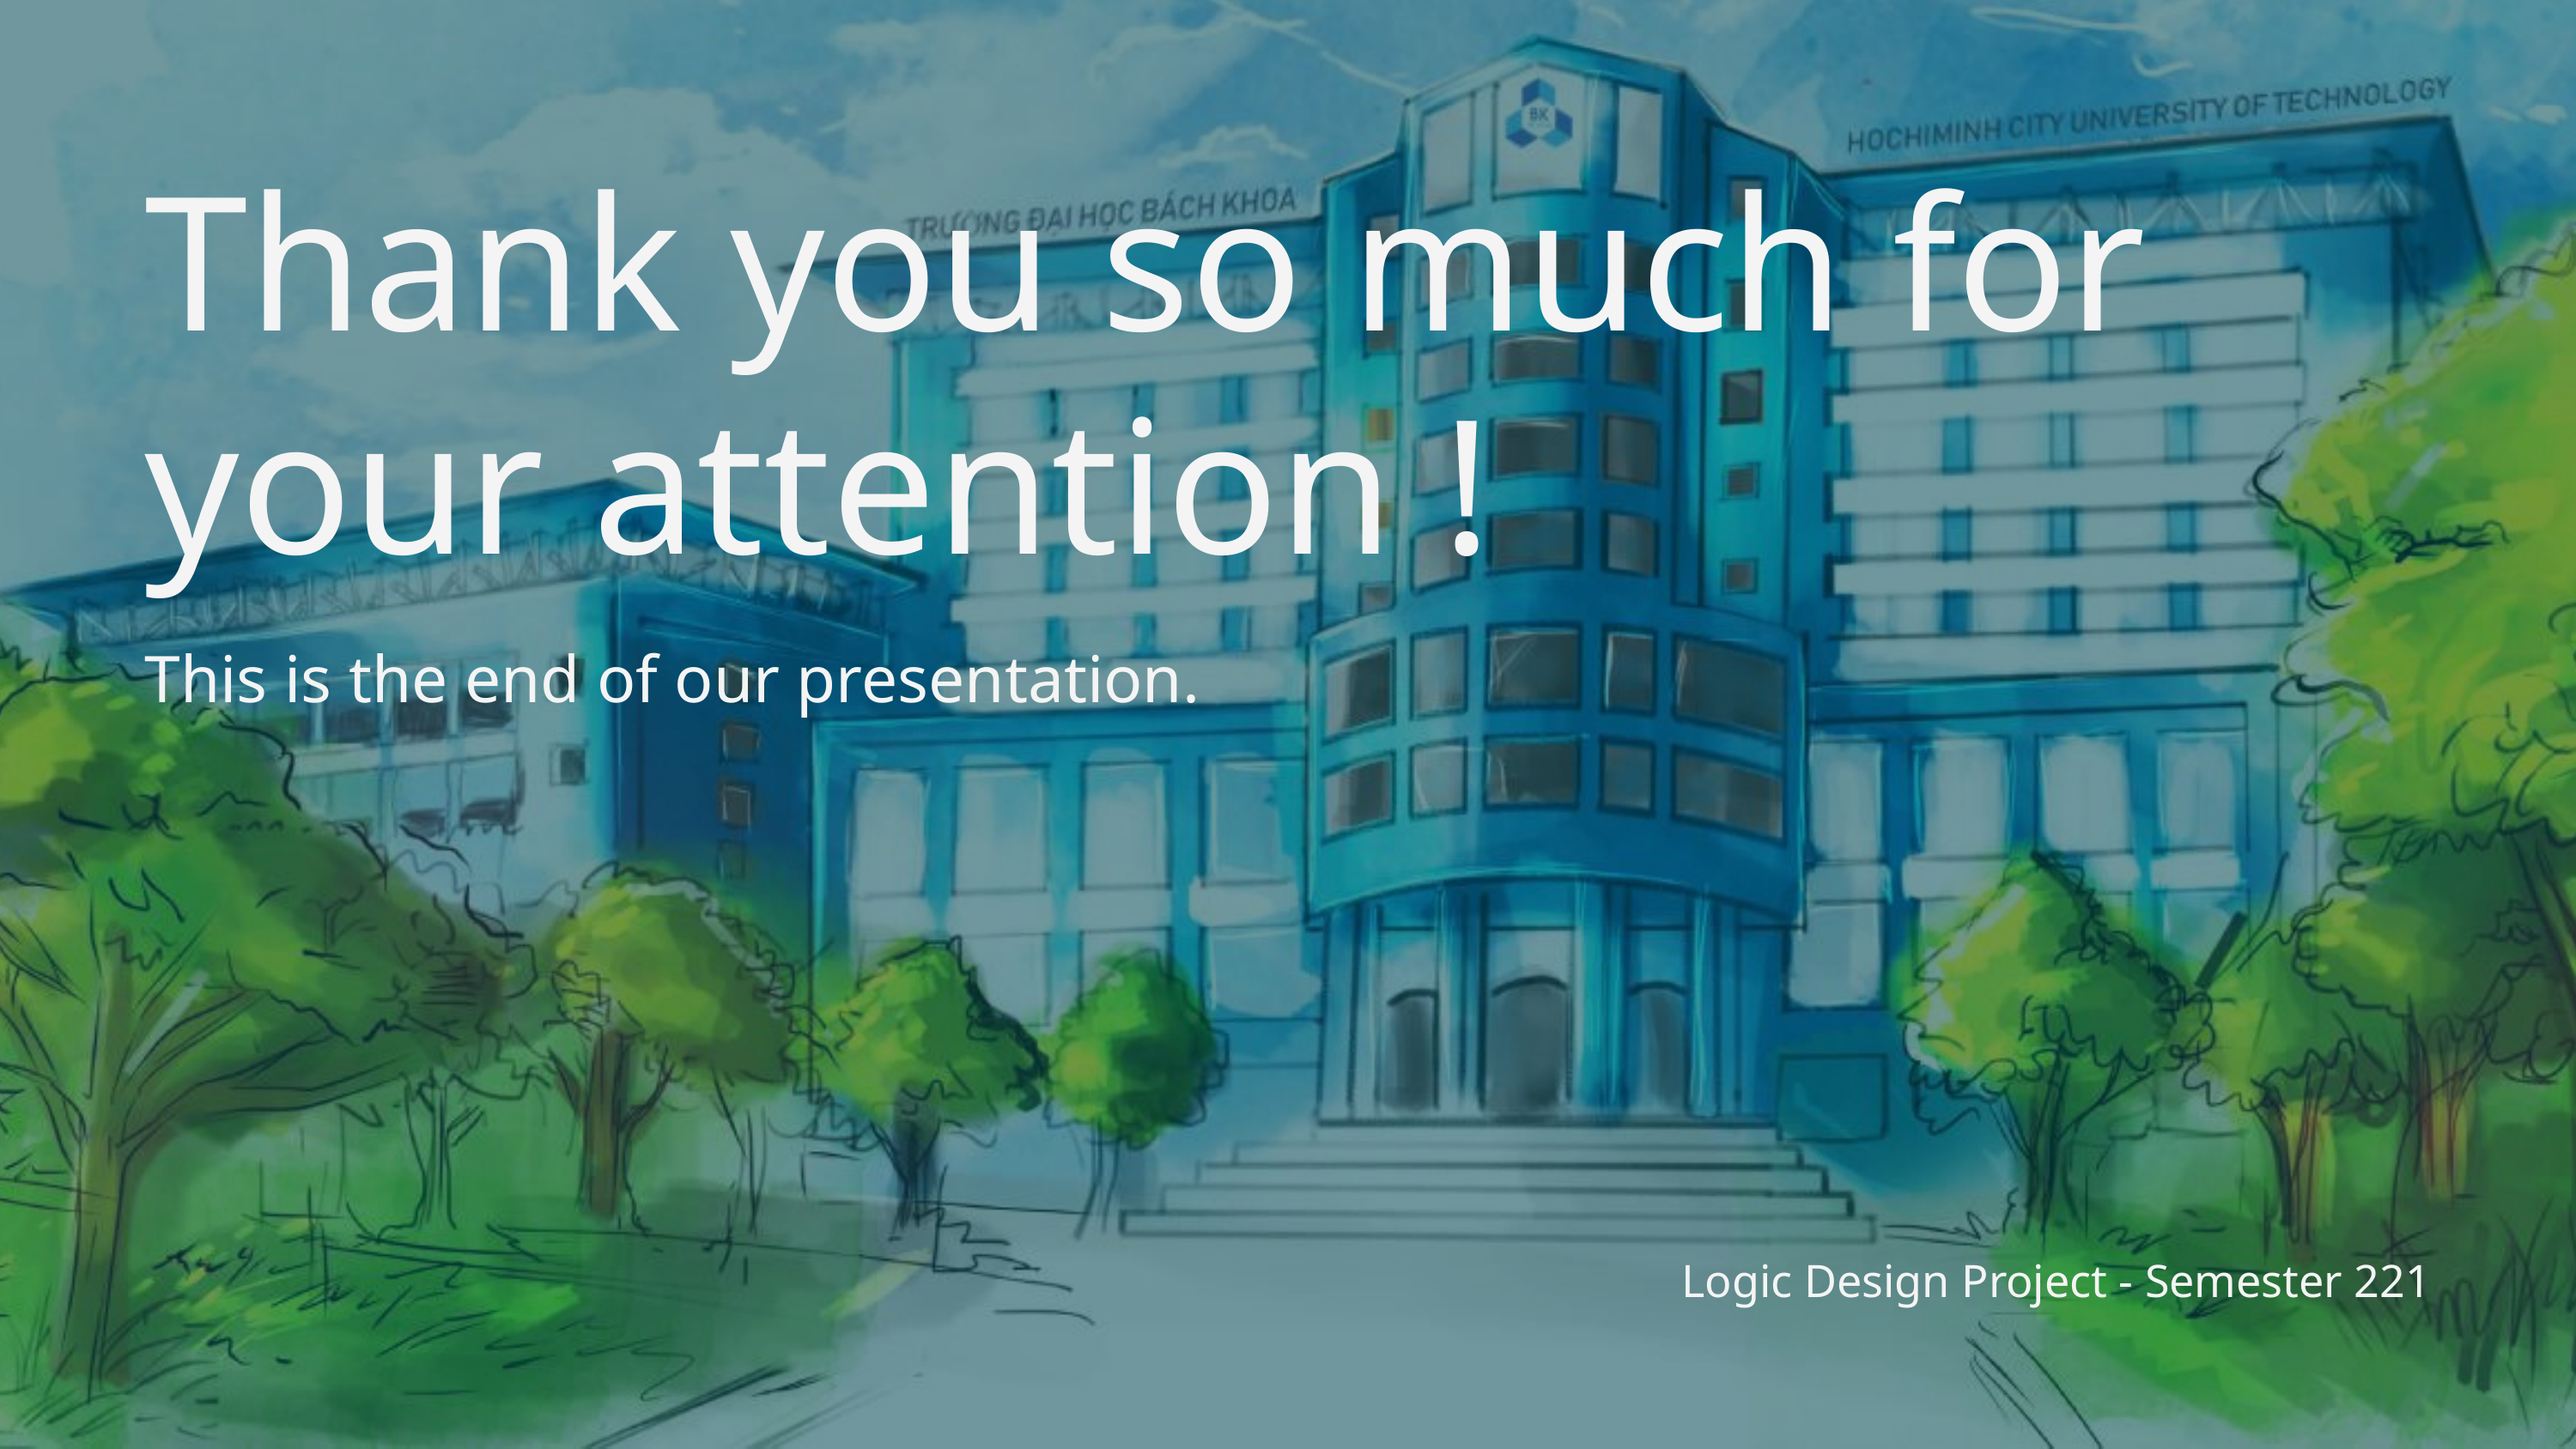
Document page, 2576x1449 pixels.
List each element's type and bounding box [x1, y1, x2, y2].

picture [0, 0, 2576, 1449]
text_box [144, 144, 2226, 717]
